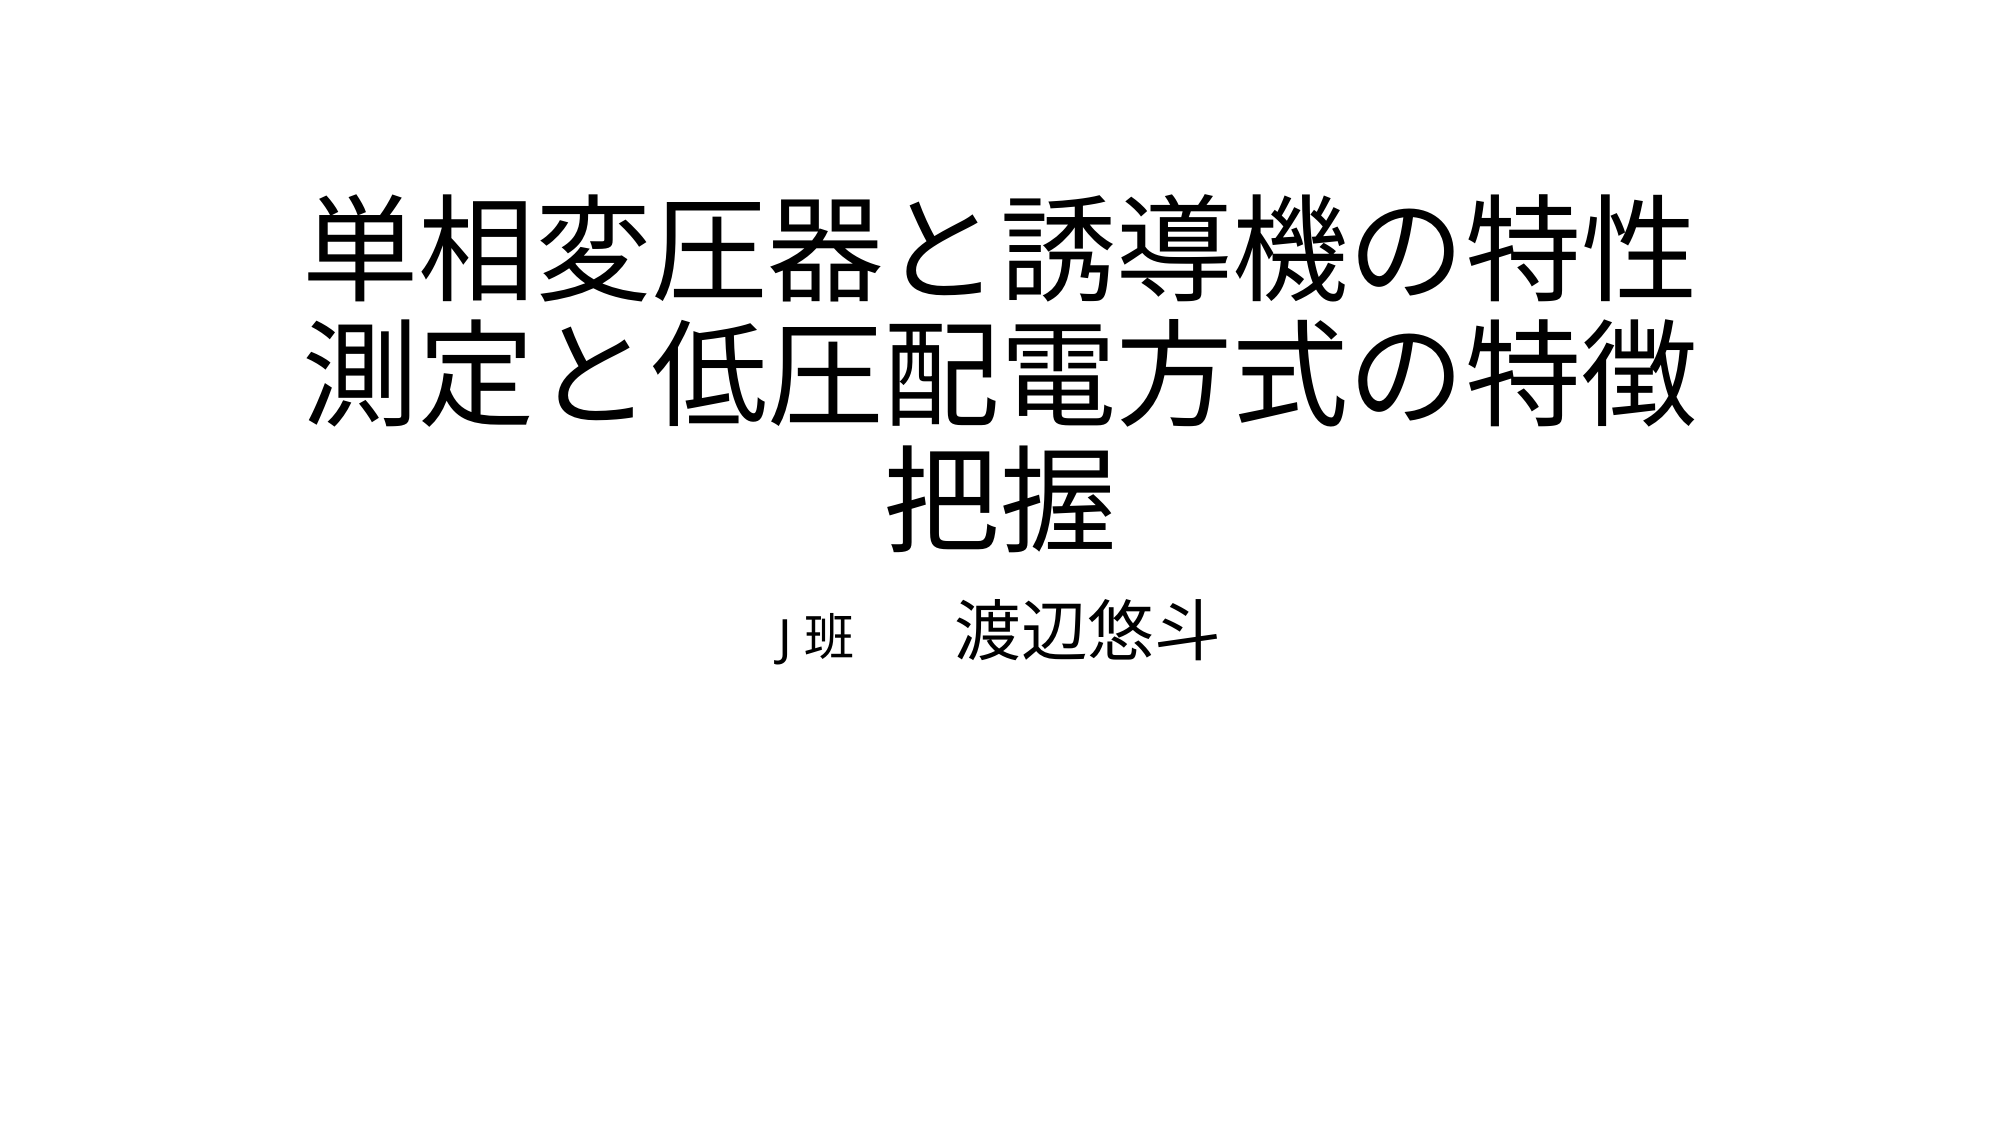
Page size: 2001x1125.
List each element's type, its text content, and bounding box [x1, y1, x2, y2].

title 単相変圧器と誘導機の特性測定と低圧配電方式の特徴把握 [249, 184, 1750, 576]
subtitle J班 渡辺悠斗 [249, 590, 1750, 863]
